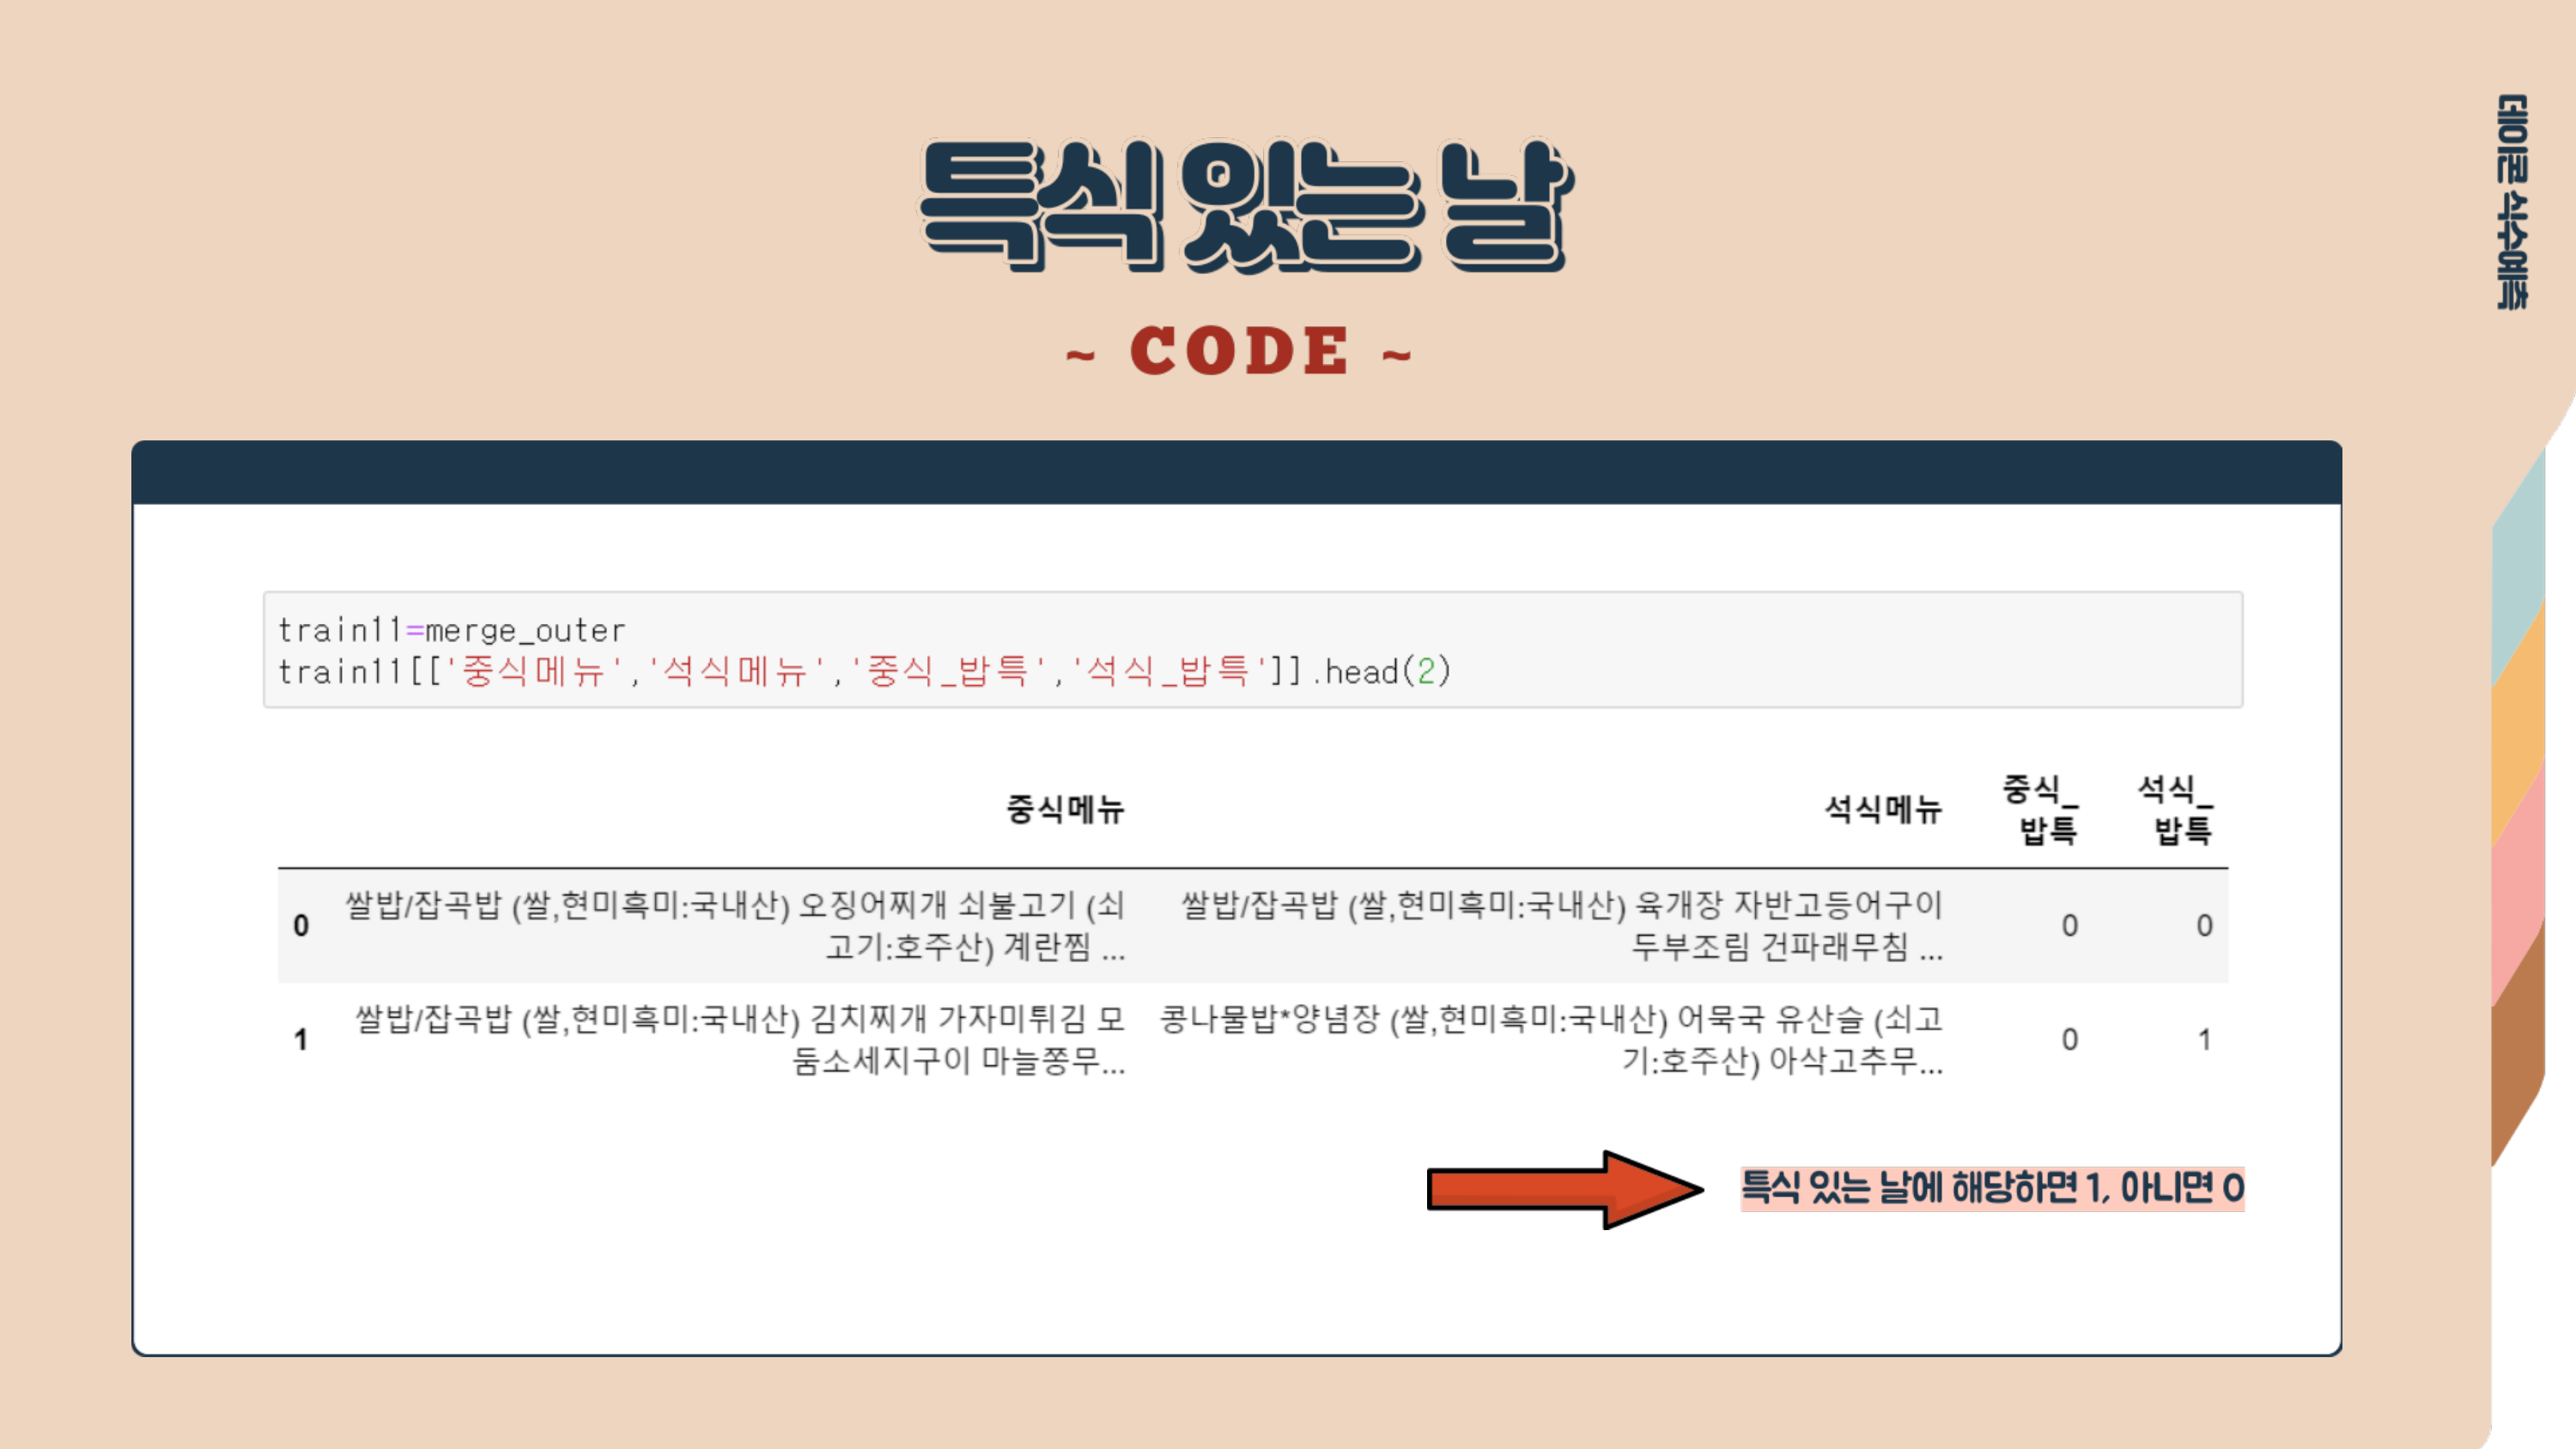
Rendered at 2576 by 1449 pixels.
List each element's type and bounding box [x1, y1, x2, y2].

text_box [255, 583, 2248, 1087]
picture [206, 63, 1715, 418]
text_box [0, 0, 2576, 1449]
picture [2391, 177, 2576, 236]
text_box [1426, 1149, 1704, 1231]
text_box [131, 440, 2342, 1358]
picture [1704, 1156, 2266, 1228]
